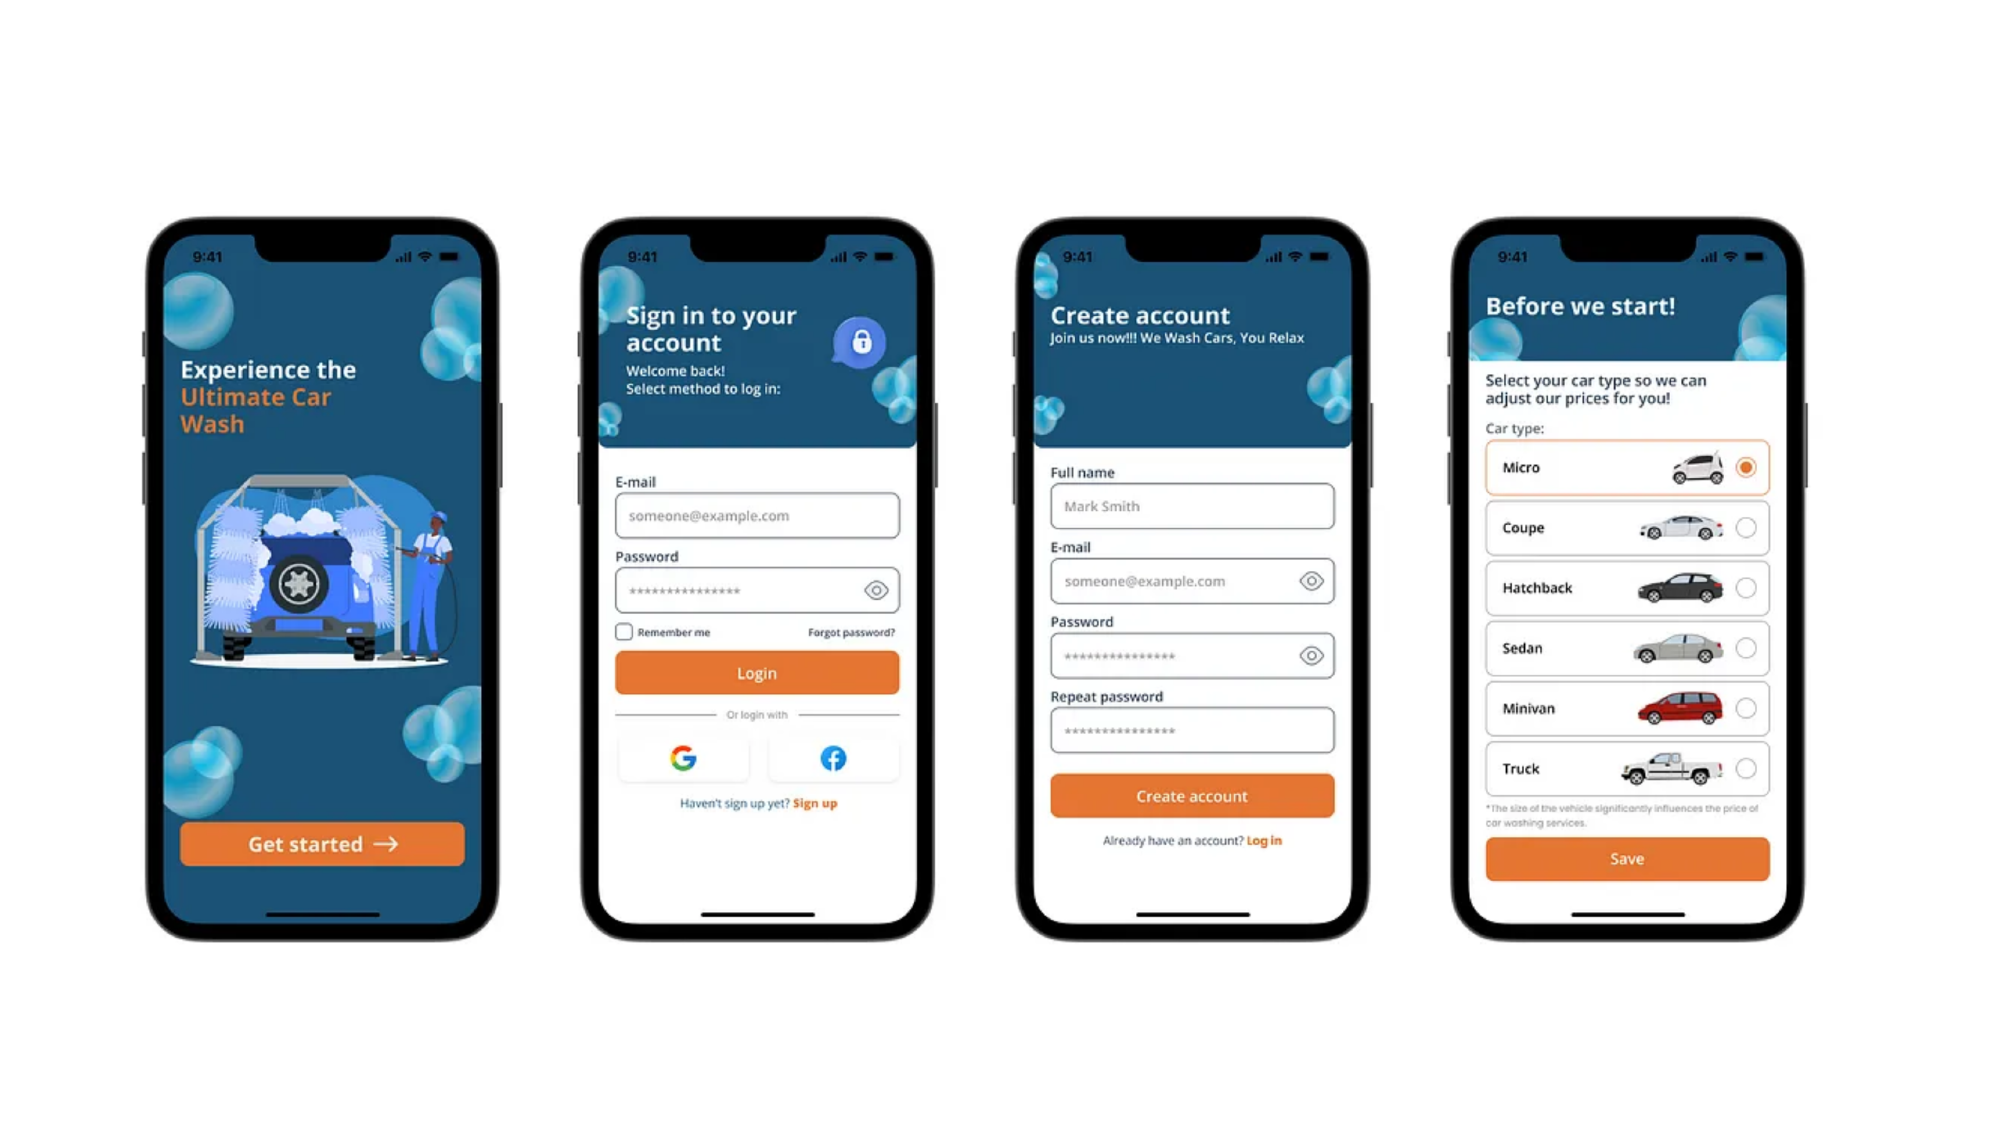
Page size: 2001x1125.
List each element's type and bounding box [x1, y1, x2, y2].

picture [0, 112, 2000, 1013]
